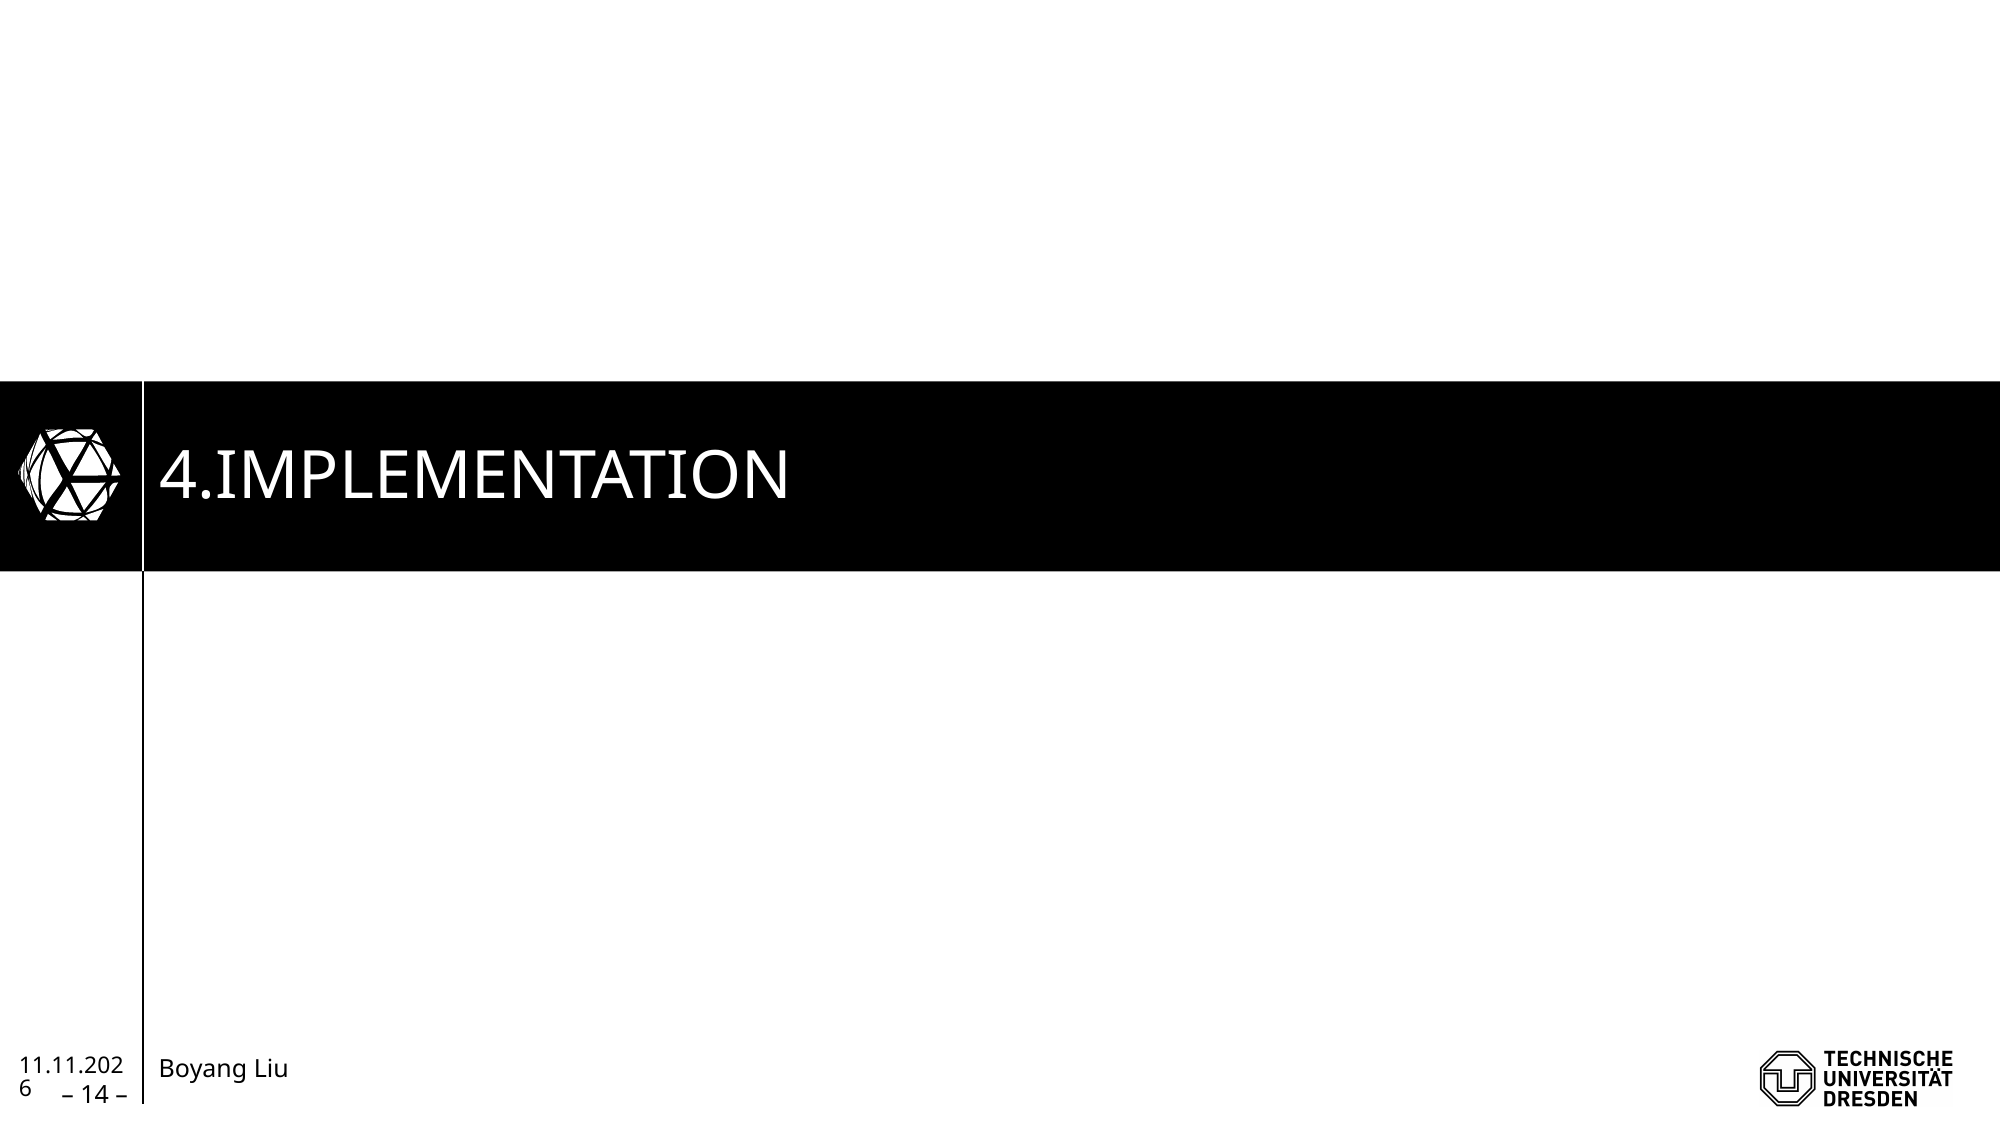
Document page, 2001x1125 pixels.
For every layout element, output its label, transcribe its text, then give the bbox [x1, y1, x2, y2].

picture [1759, 1050, 1953, 1107]
slide_number – 14 – [3, 1070, 143, 1121]
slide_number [3, 1040, 152, 1092]
title 4.implementation [0, 386, 2000, 569]
